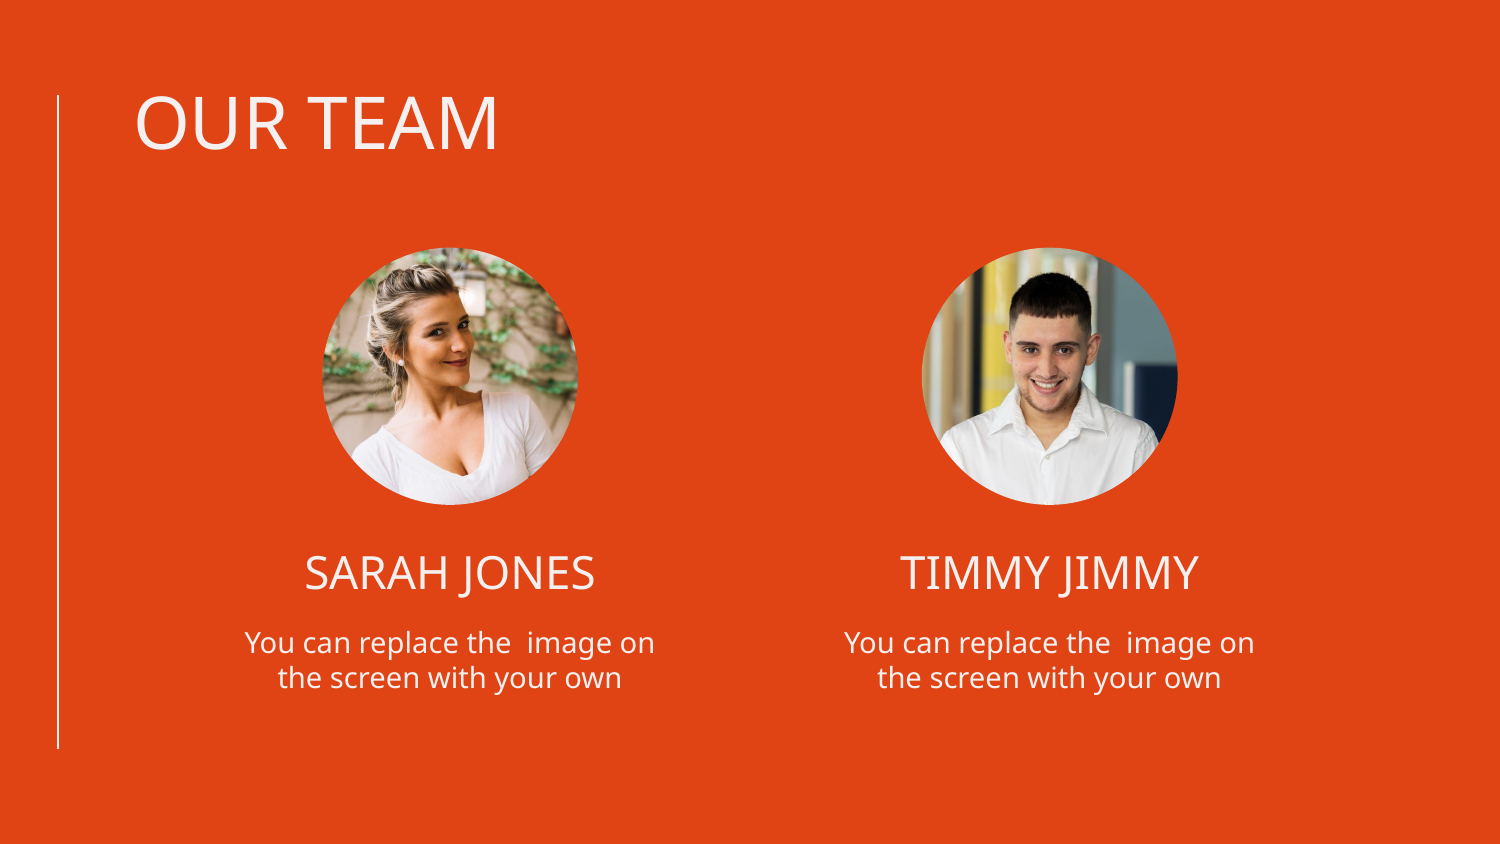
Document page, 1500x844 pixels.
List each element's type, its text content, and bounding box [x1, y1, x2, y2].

title OUR TEAM [118, 72, 1382, 167]
subtitle You can replace the image on the screen with your own [811, 609, 1289, 704]
picture [321, 247, 579, 506]
subtitle You can replace the image on the screen with your own [211, 609, 689, 704]
subtitle TIMMY JIMMY [811, 528, 1289, 609]
subtitle SARAH JONES [211, 528, 689, 609]
picture [921, 247, 1178, 506]
